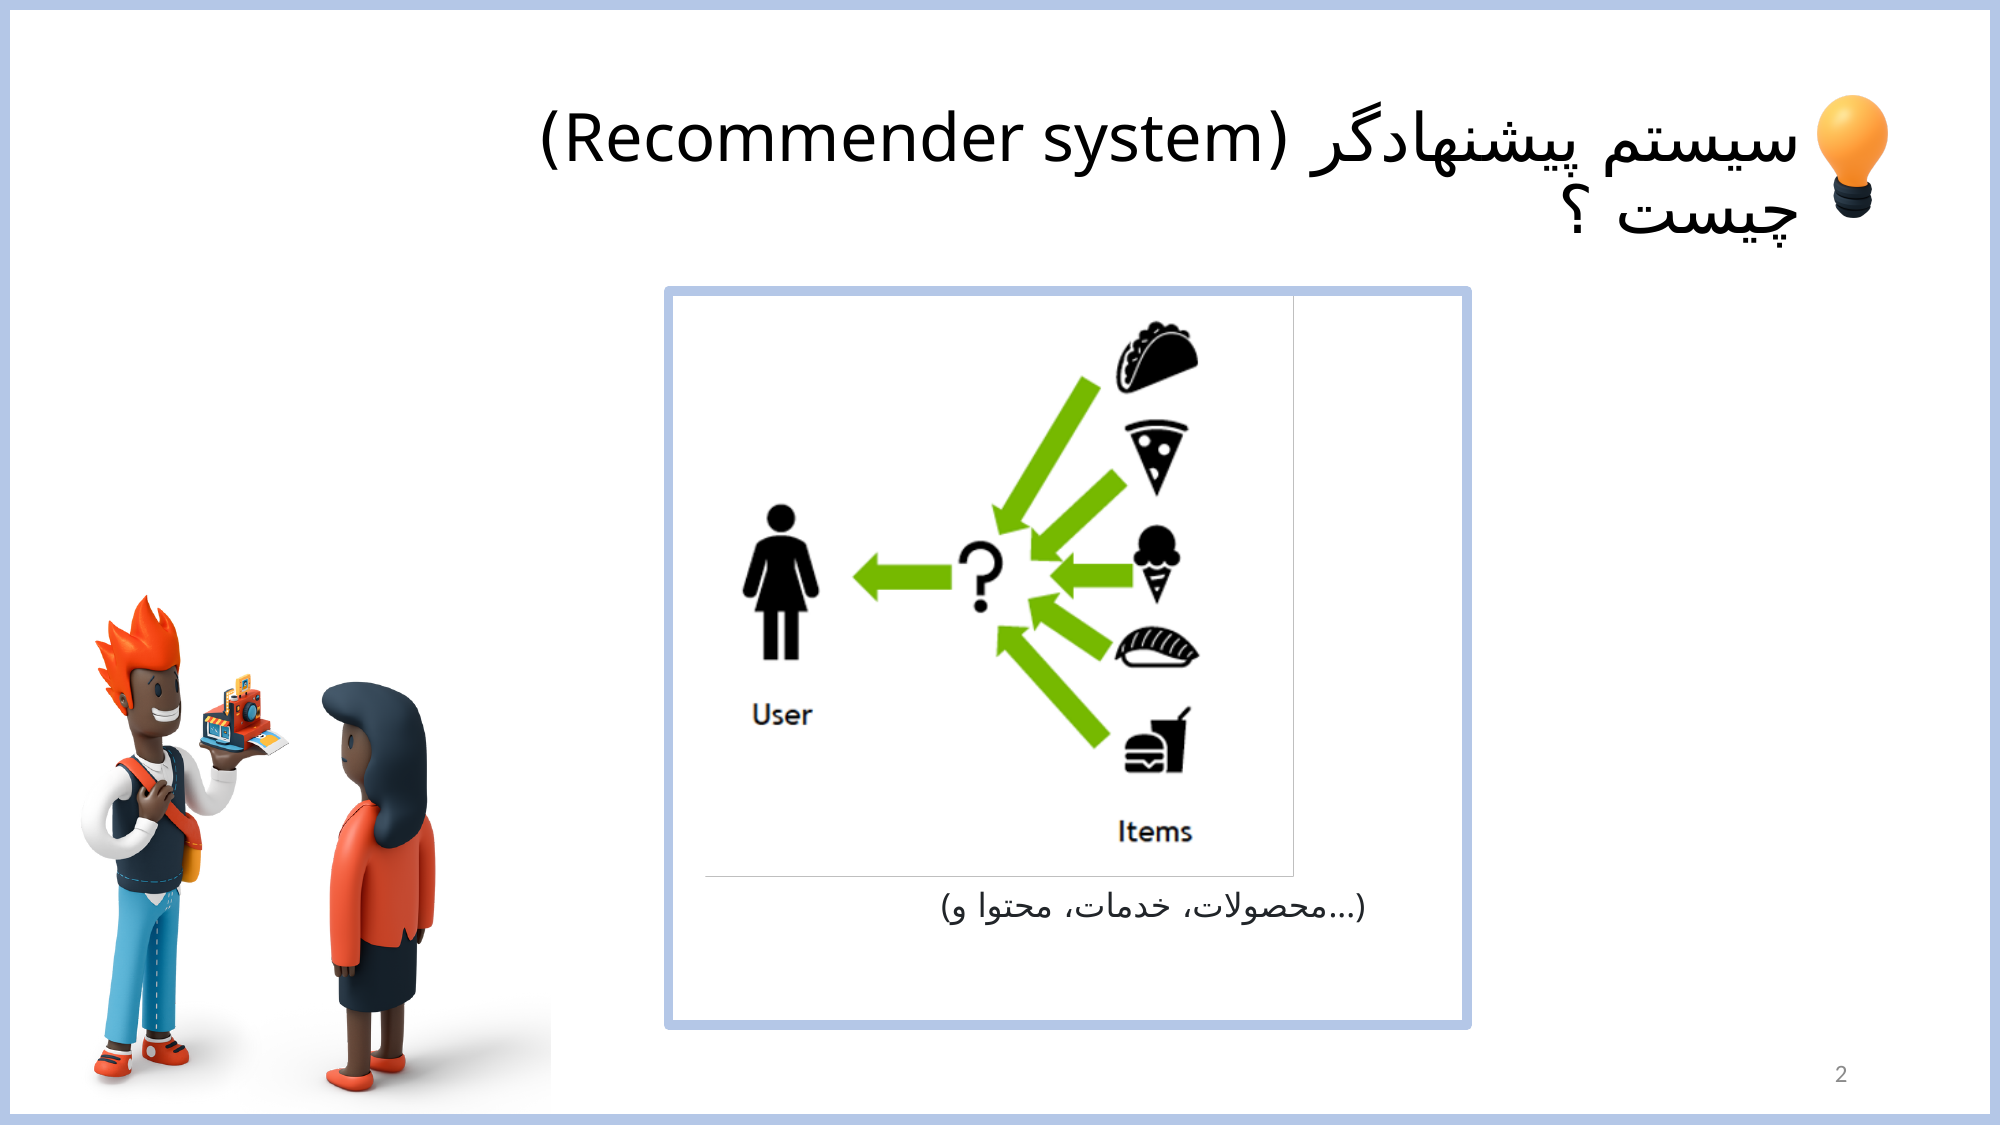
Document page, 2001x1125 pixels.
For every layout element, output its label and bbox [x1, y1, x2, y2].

picture [1817, 95, 1888, 218]
text_box [0, 0, 2000, 1125]
list [705, 291, 1295, 877]
picture [0, 562, 551, 1125]
